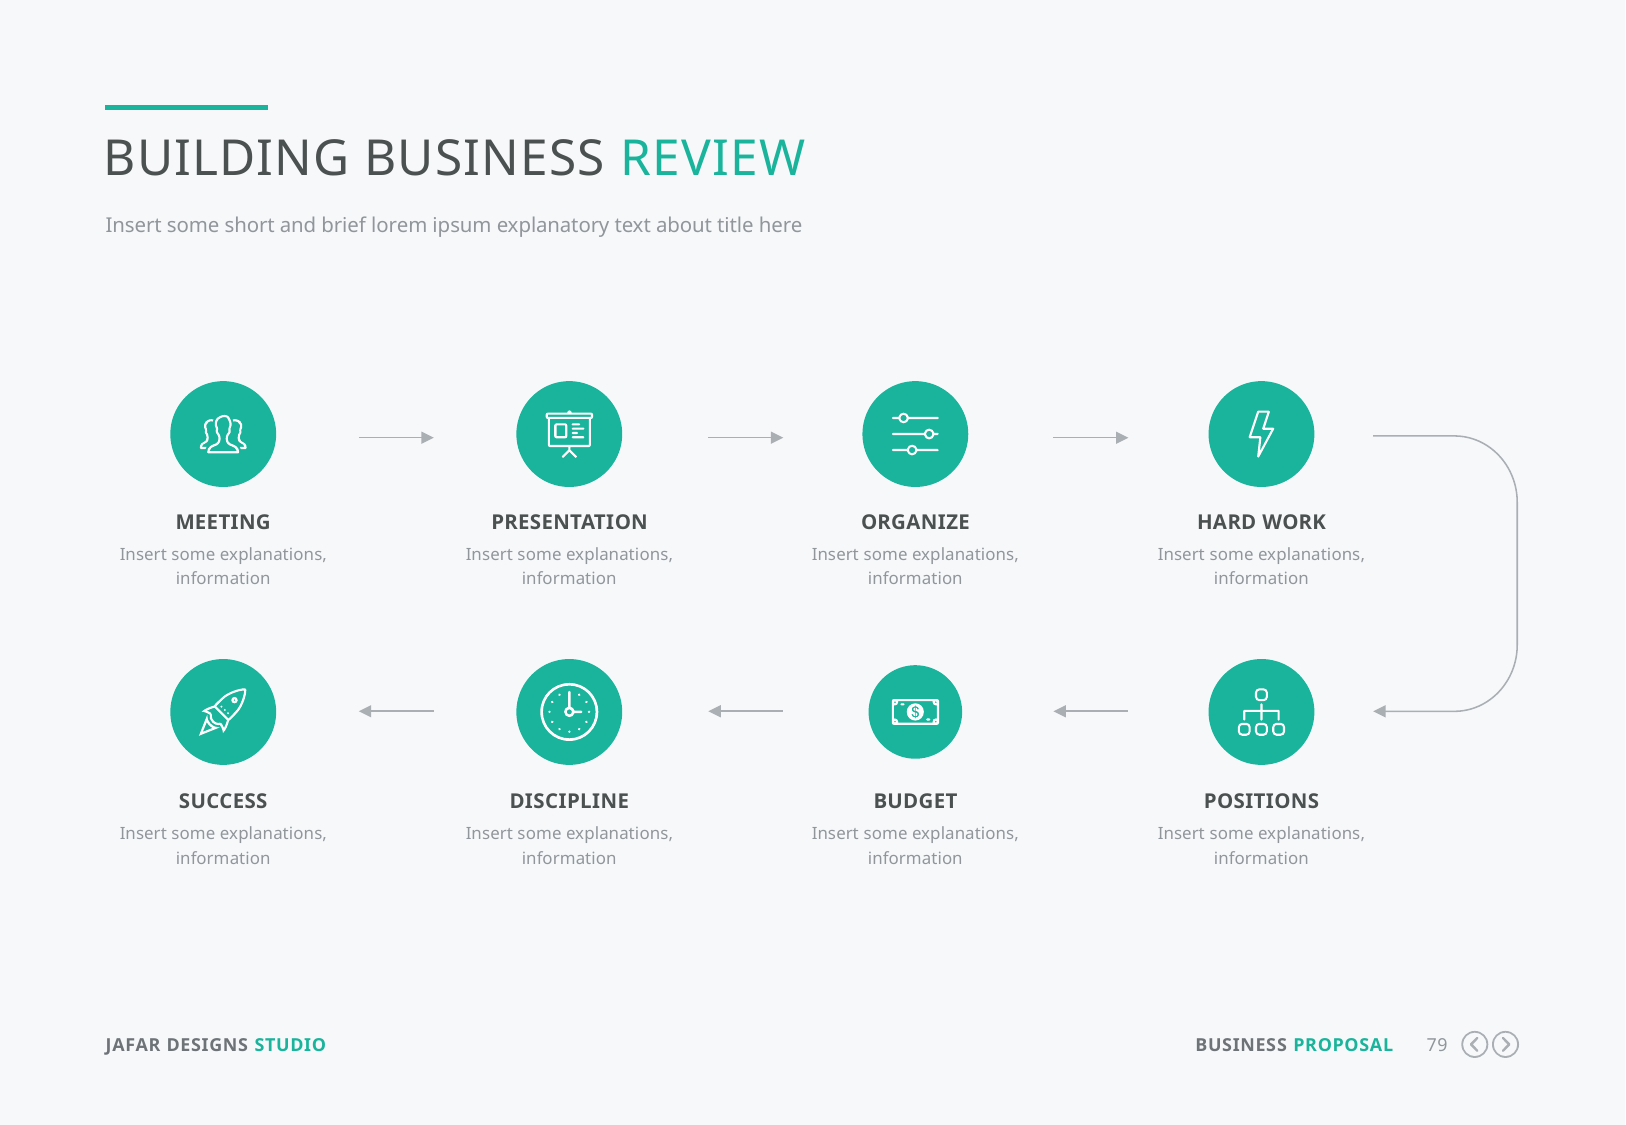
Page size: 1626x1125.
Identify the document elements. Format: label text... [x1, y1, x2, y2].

list Insert some short and brief lorem ipsum explanatory text about title here [105, 209, 1519, 241]
list Building business Review [103, 125, 1518, 188]
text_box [800, 665, 1031, 869]
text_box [1146, 381, 1377, 589]
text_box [454, 381, 685, 589]
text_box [108, 659, 339, 869]
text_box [1146, 659, 1377, 869]
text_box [454, 659, 685, 869]
text_box [1373, 434, 1519, 718]
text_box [800, 381, 1031, 589]
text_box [108, 381, 339, 589]
